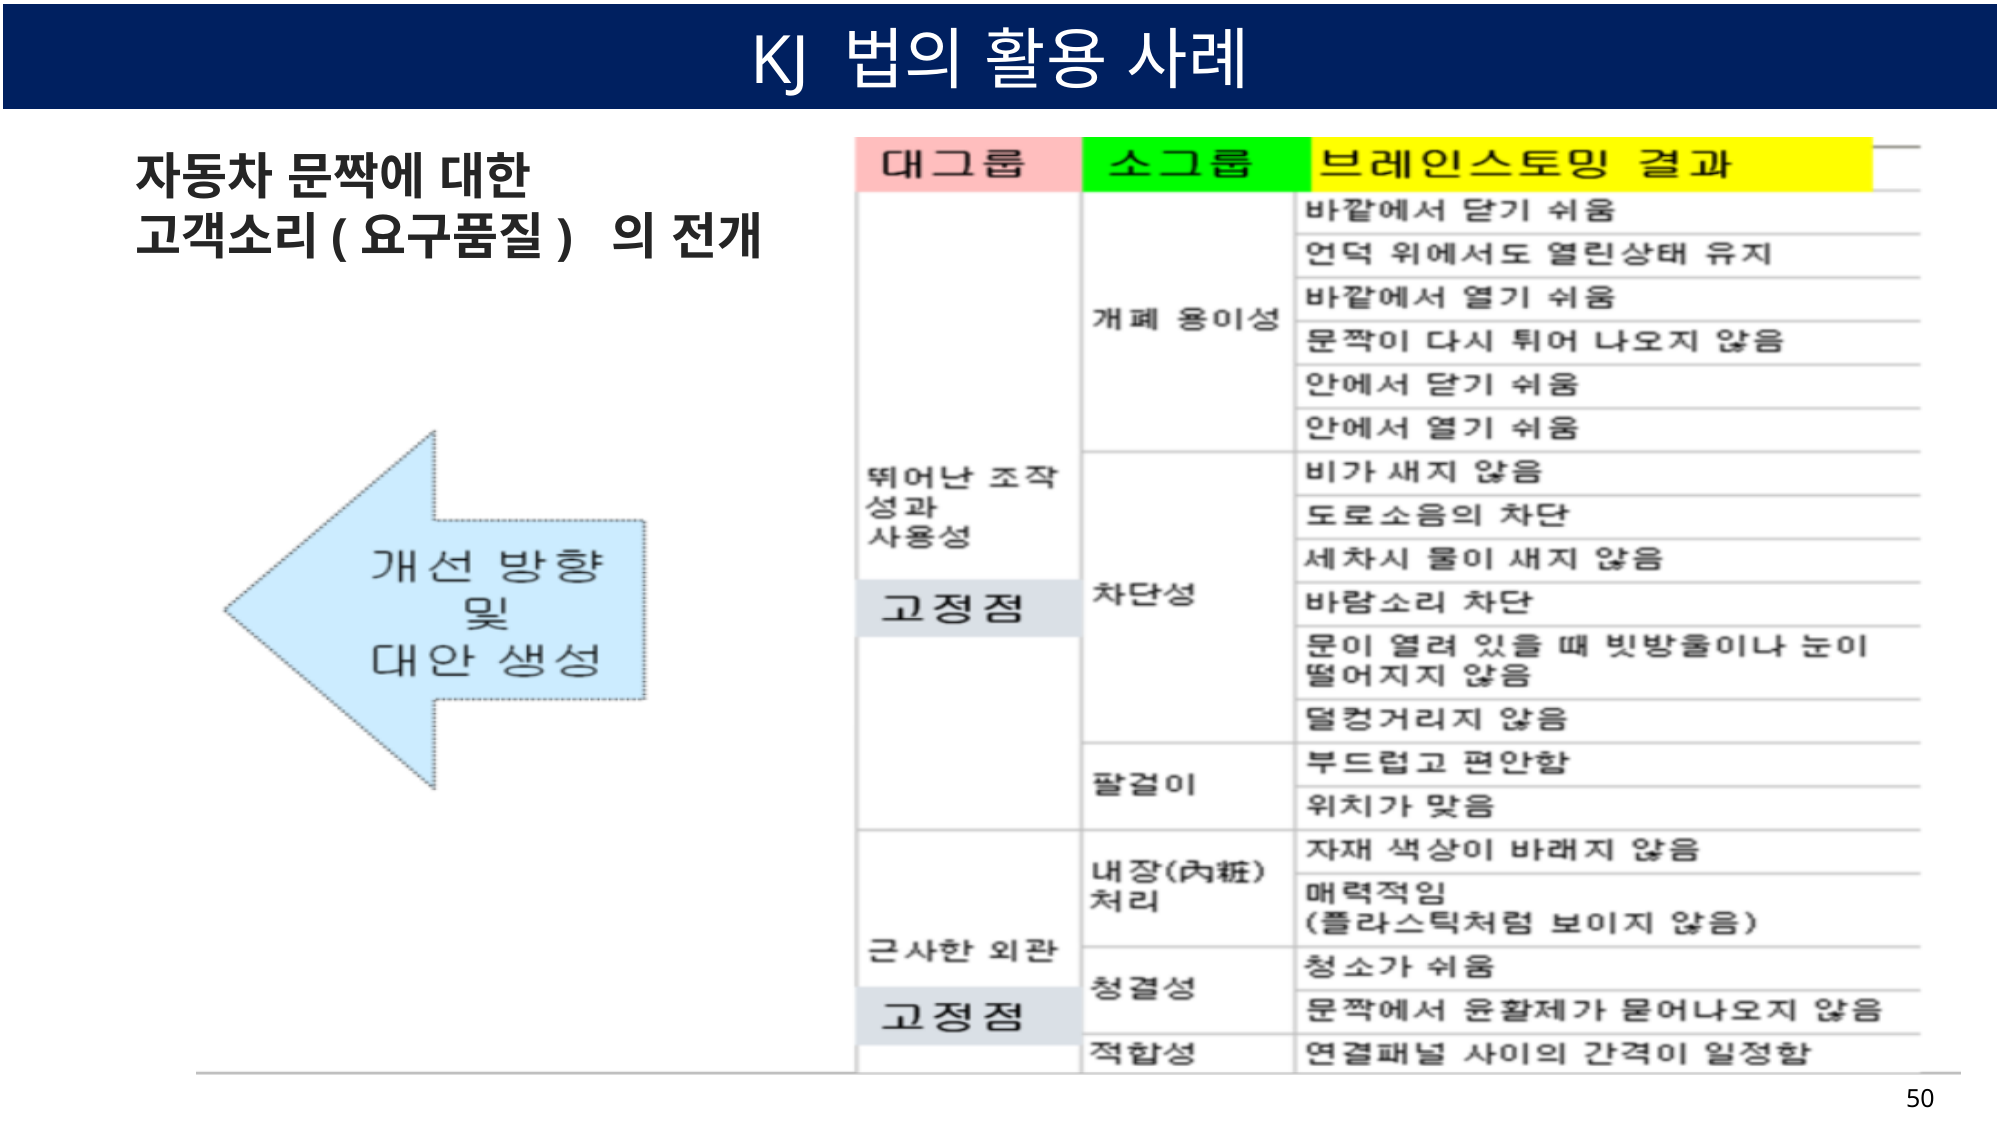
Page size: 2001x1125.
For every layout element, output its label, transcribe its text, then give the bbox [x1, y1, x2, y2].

title KJ 법의 활용 사례 [0, 0, 2000, 115]
text_box 자동차 문짝에 대한 고객소리(요구품질) 의 전개 [121, 137, 195, 272]
picture [196, 136, 1961, 1075]
